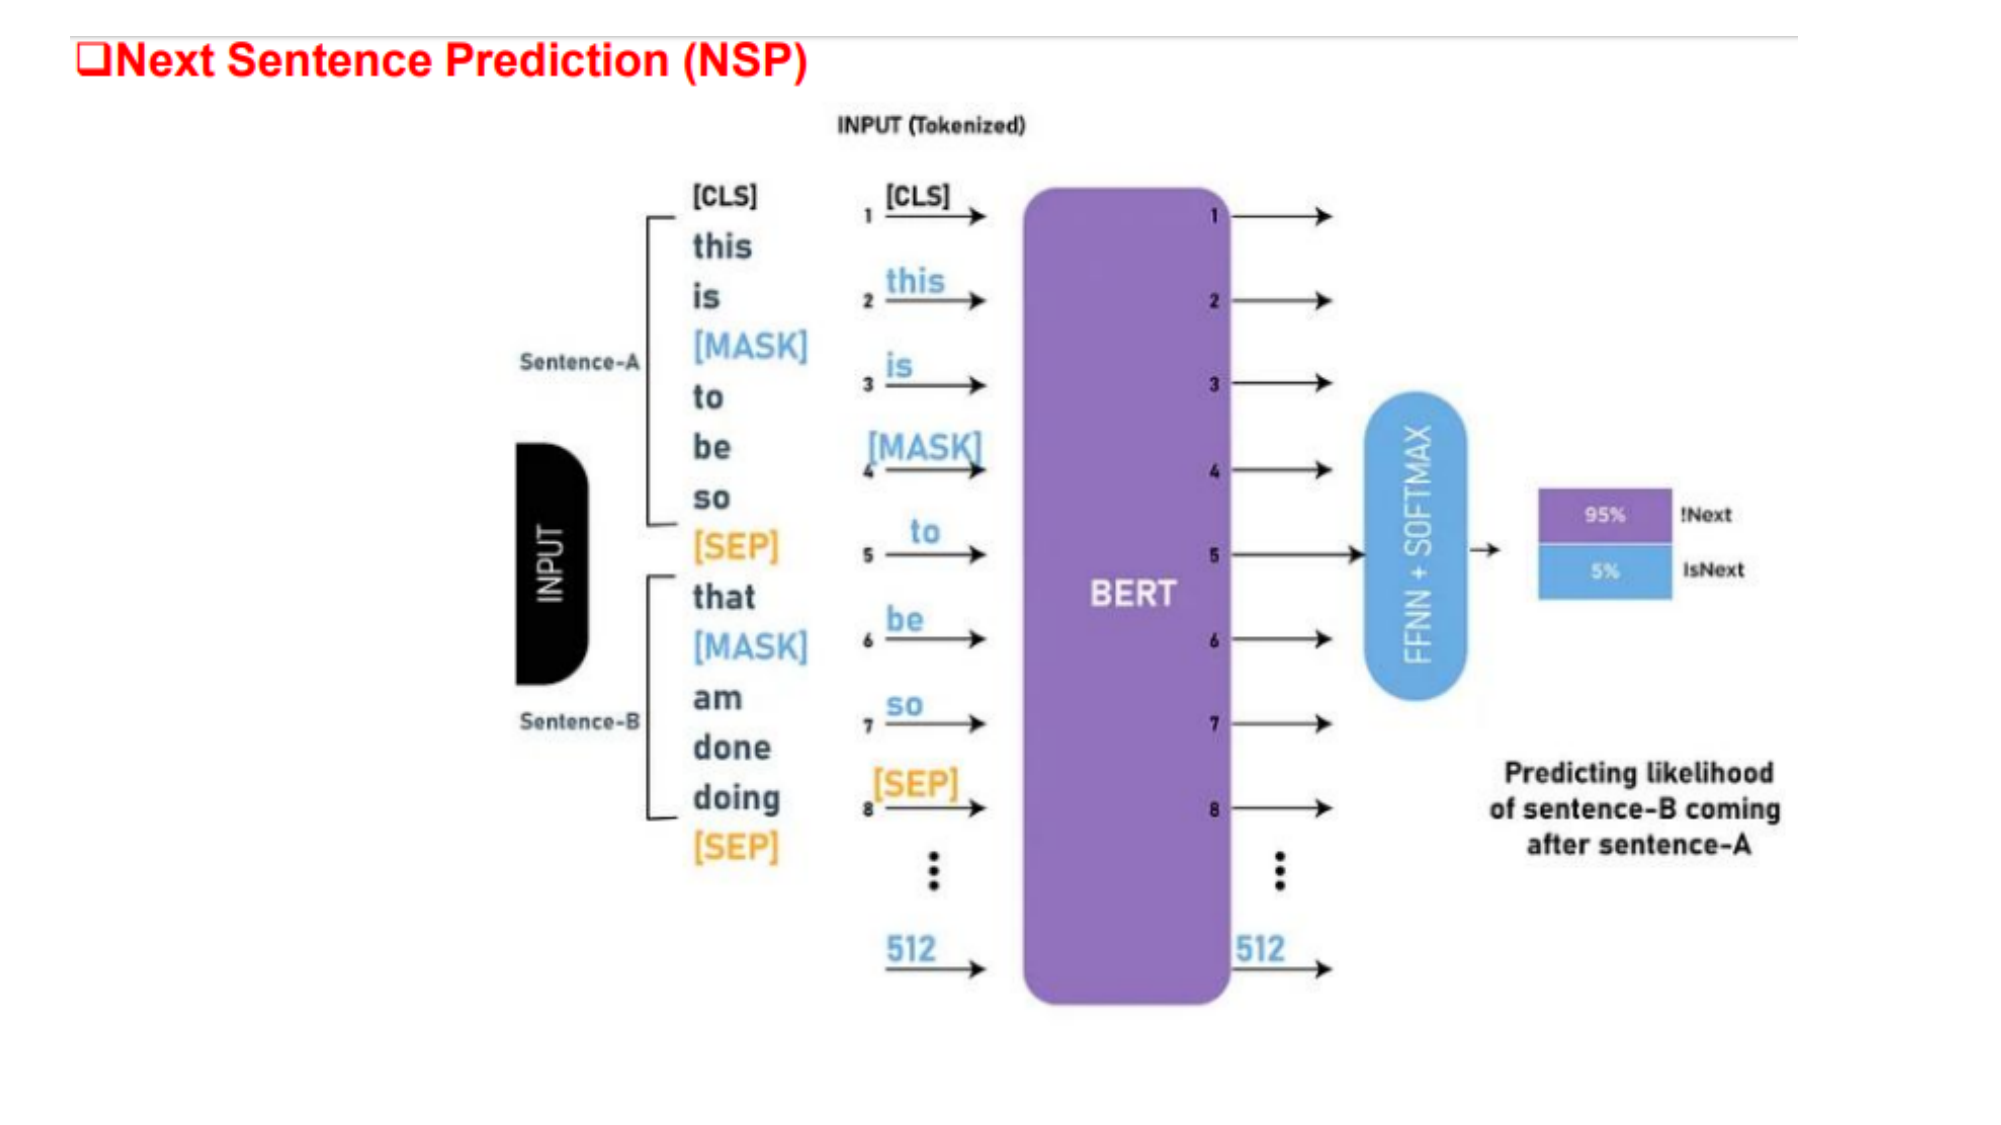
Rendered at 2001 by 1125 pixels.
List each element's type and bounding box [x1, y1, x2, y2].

picture [70, 36, 1798, 1026]
